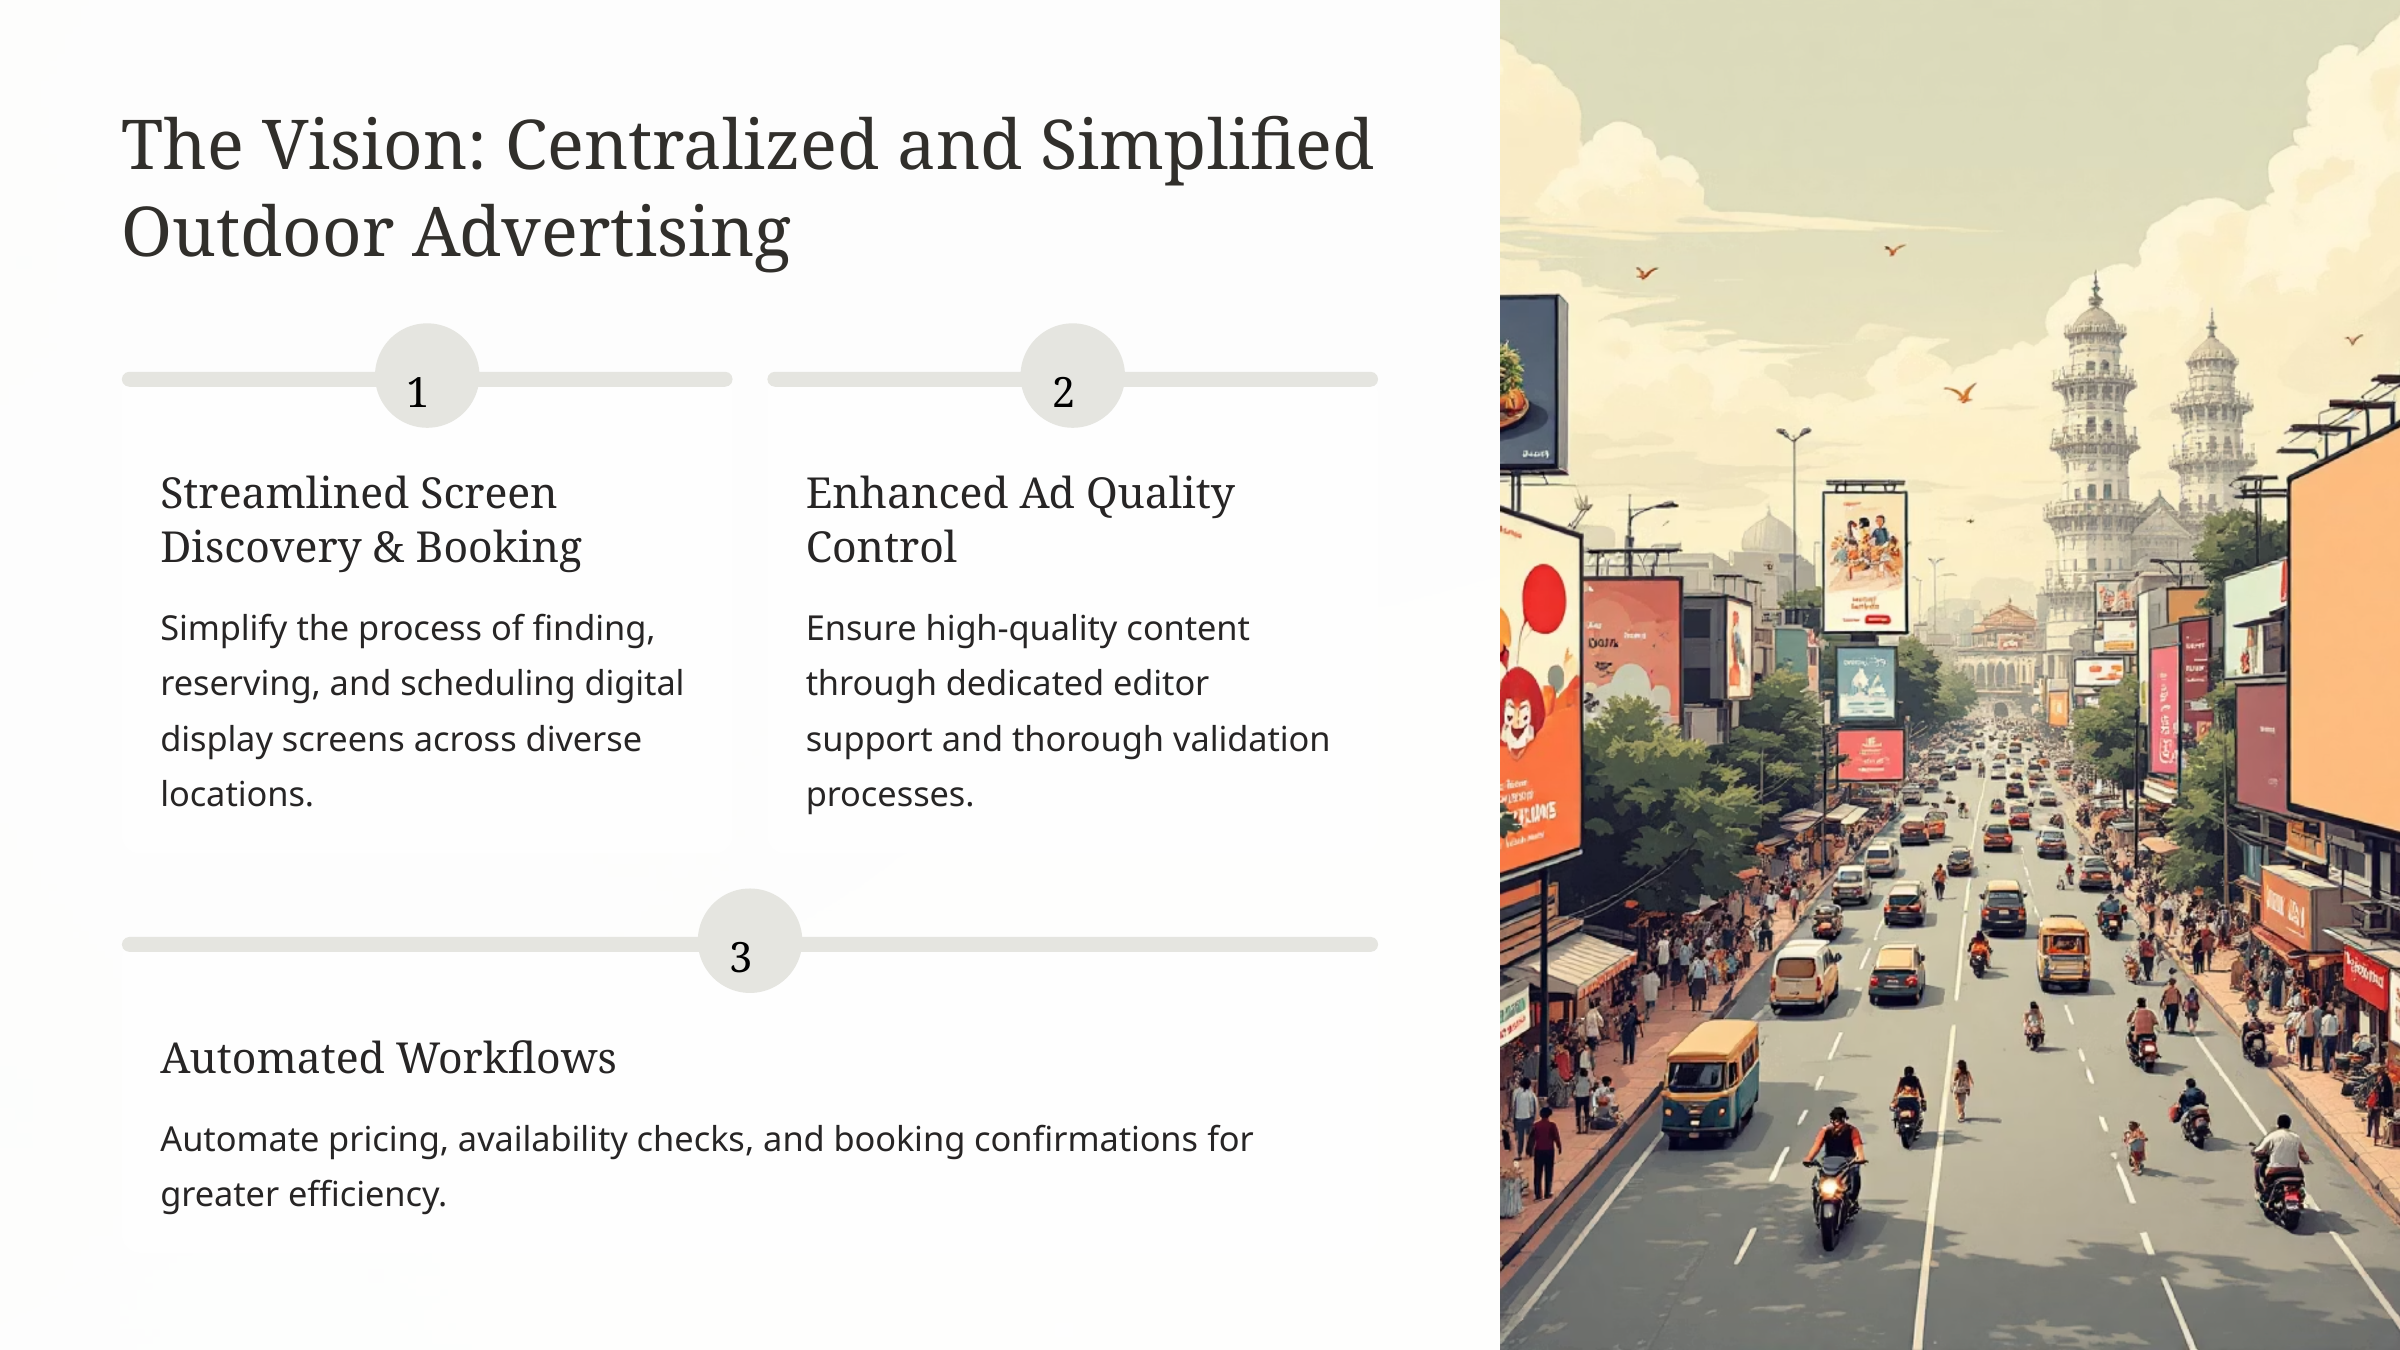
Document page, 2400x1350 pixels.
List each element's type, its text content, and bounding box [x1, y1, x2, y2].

text_box Automated Workflows [160, 1027, 596, 1083]
text_box Automate pricing, availability checks, and booking confirmations for greater efficiency. [160, 1102, 1340, 1215]
text_box 3 [729, 914, 771, 967]
text_box [1020, 323, 1126, 428]
text_box Streamlined Screen Discovery & Booking [160, 462, 694, 572]
text_box [1124, 371, 1379, 387]
text_box [375, 323, 480, 428]
text_box [121, 371, 376, 387]
text_box [121, 950, 1379, 1253]
text_box Simplify the process of finding, reserving, and scheduling digital display screens across diverse locations. [160, 592, 694, 816]
text_box Enhanced Ad Quality Control [805, 462, 1340, 572]
text_box 1 [406, 349, 448, 402]
text_box [479, 371, 733, 387]
text_box [697, 888, 803, 993]
text_box [767, 385, 1379, 854]
text_box [802, 936, 1379, 952]
picture [1499, 0, 2400, 1350]
text_box 2 [1051, 349, 1094, 402]
text_box [121, 385, 733, 854]
text_box [767, 371, 1021, 387]
text_box [121, 936, 698, 952]
text_box The Vision: Centralized and Simplified Outdoor Advertising [121, 96, 1379, 271]
text_box Ensure high-quality content through dedicated editor support and thorough validation processes. [805, 592, 1340, 760]
